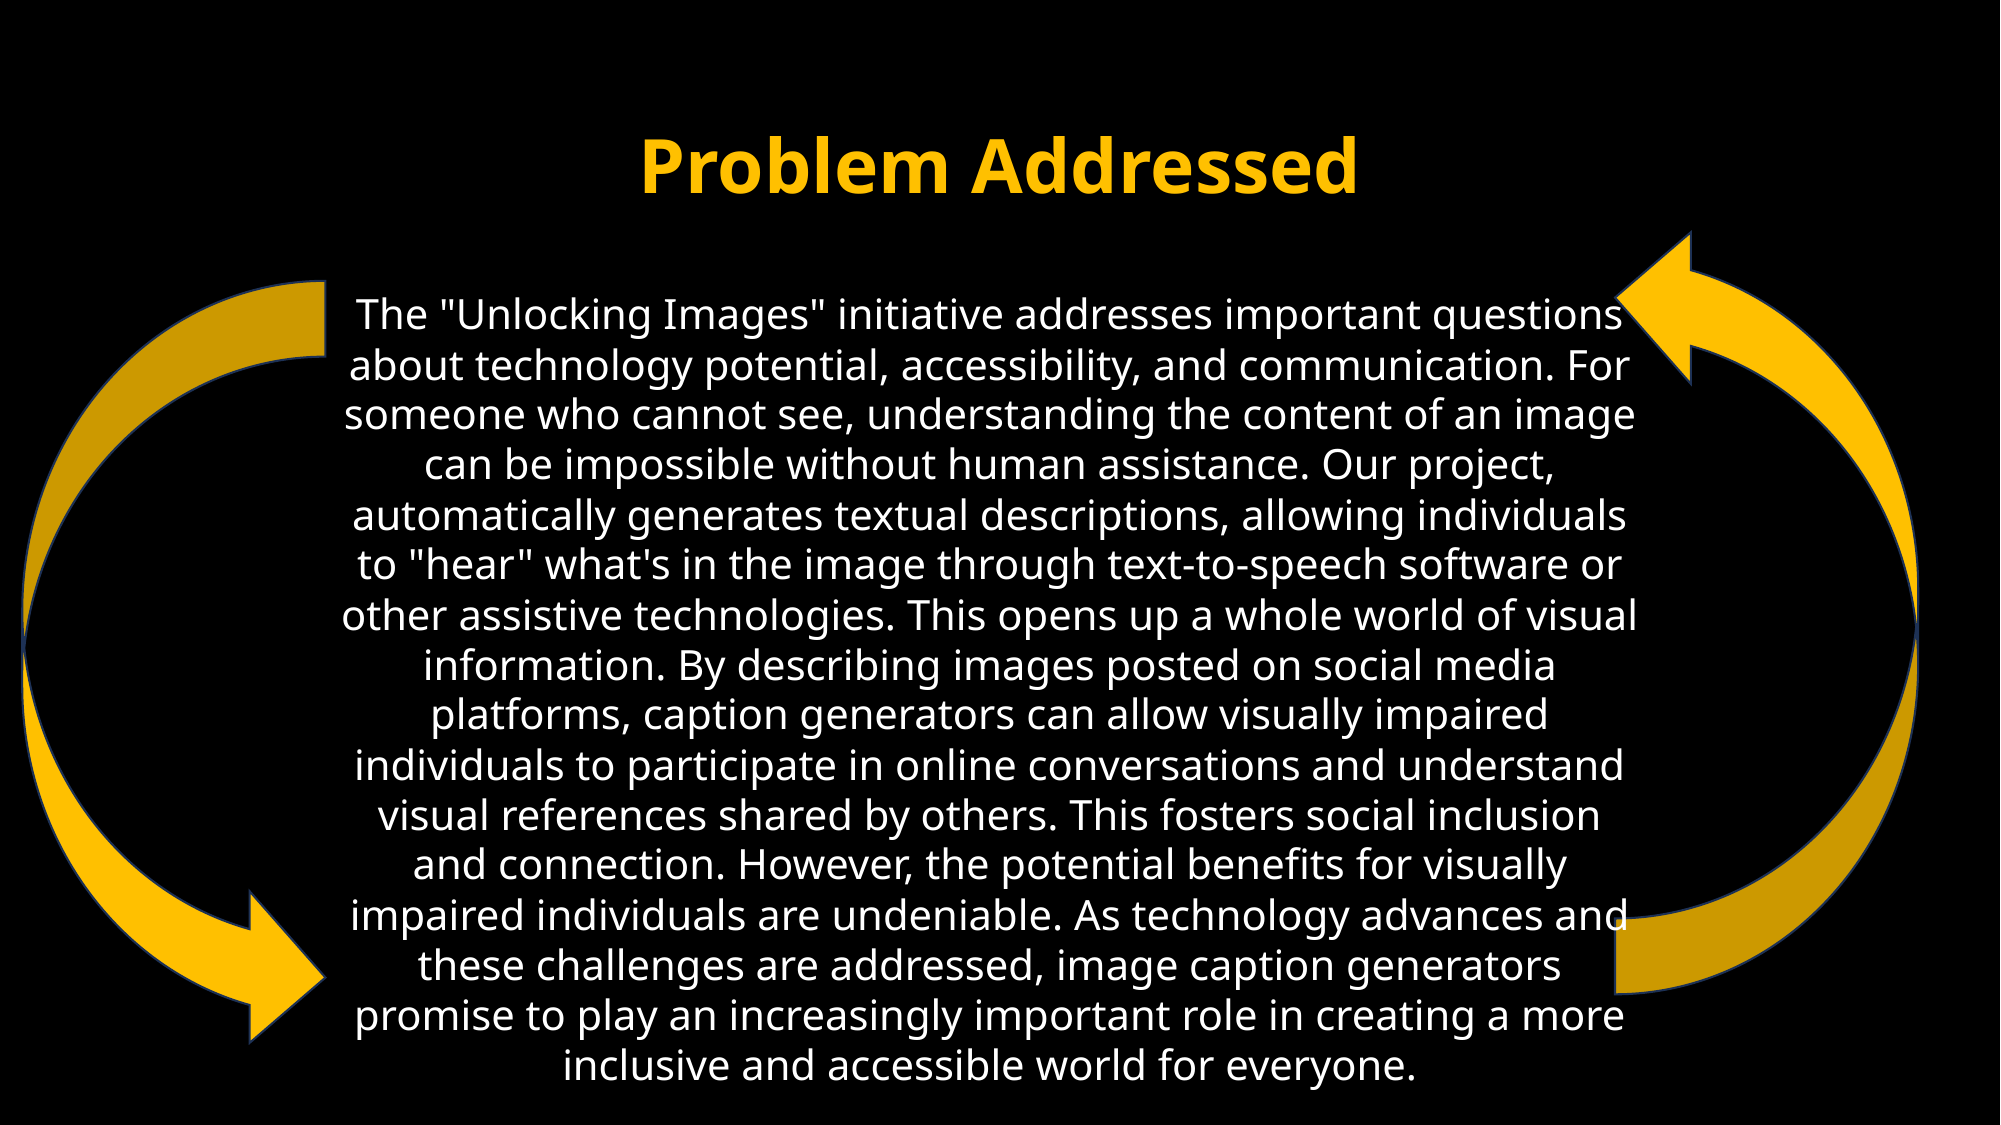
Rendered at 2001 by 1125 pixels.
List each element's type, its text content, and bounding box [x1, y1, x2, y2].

text_box The "Unlocking Images" initiative addresses important questions about technology potential, accessibility, and communication. For someone who cannot see, understanding the content of an image can be impossible without human assistance. Our project, automatically generates textual descriptions, allowing individuals to "hear" what's in the image through text-to-speech software or other assistive technologies. This opens up a whole world of visual information. By describing images posted on social media platforms, caption generators can allow visually impaired individuals to participate in online conversations and understand visual references shared by others. This fosters social inclusion and connection. However, the potential benefits for visually impaired individuals are undeniable. As technology advances and these challenges are addressed, image caption generators promise to play an increasingly important role in creating a more inclusive and accessible world for everyone. [325, 280, 1655, 1096]
text_box Problem Addressed [384, 111, 1615, 217]
text_box [21, 279, 327, 1046]
text_box [1633, 230, 1920, 993]
